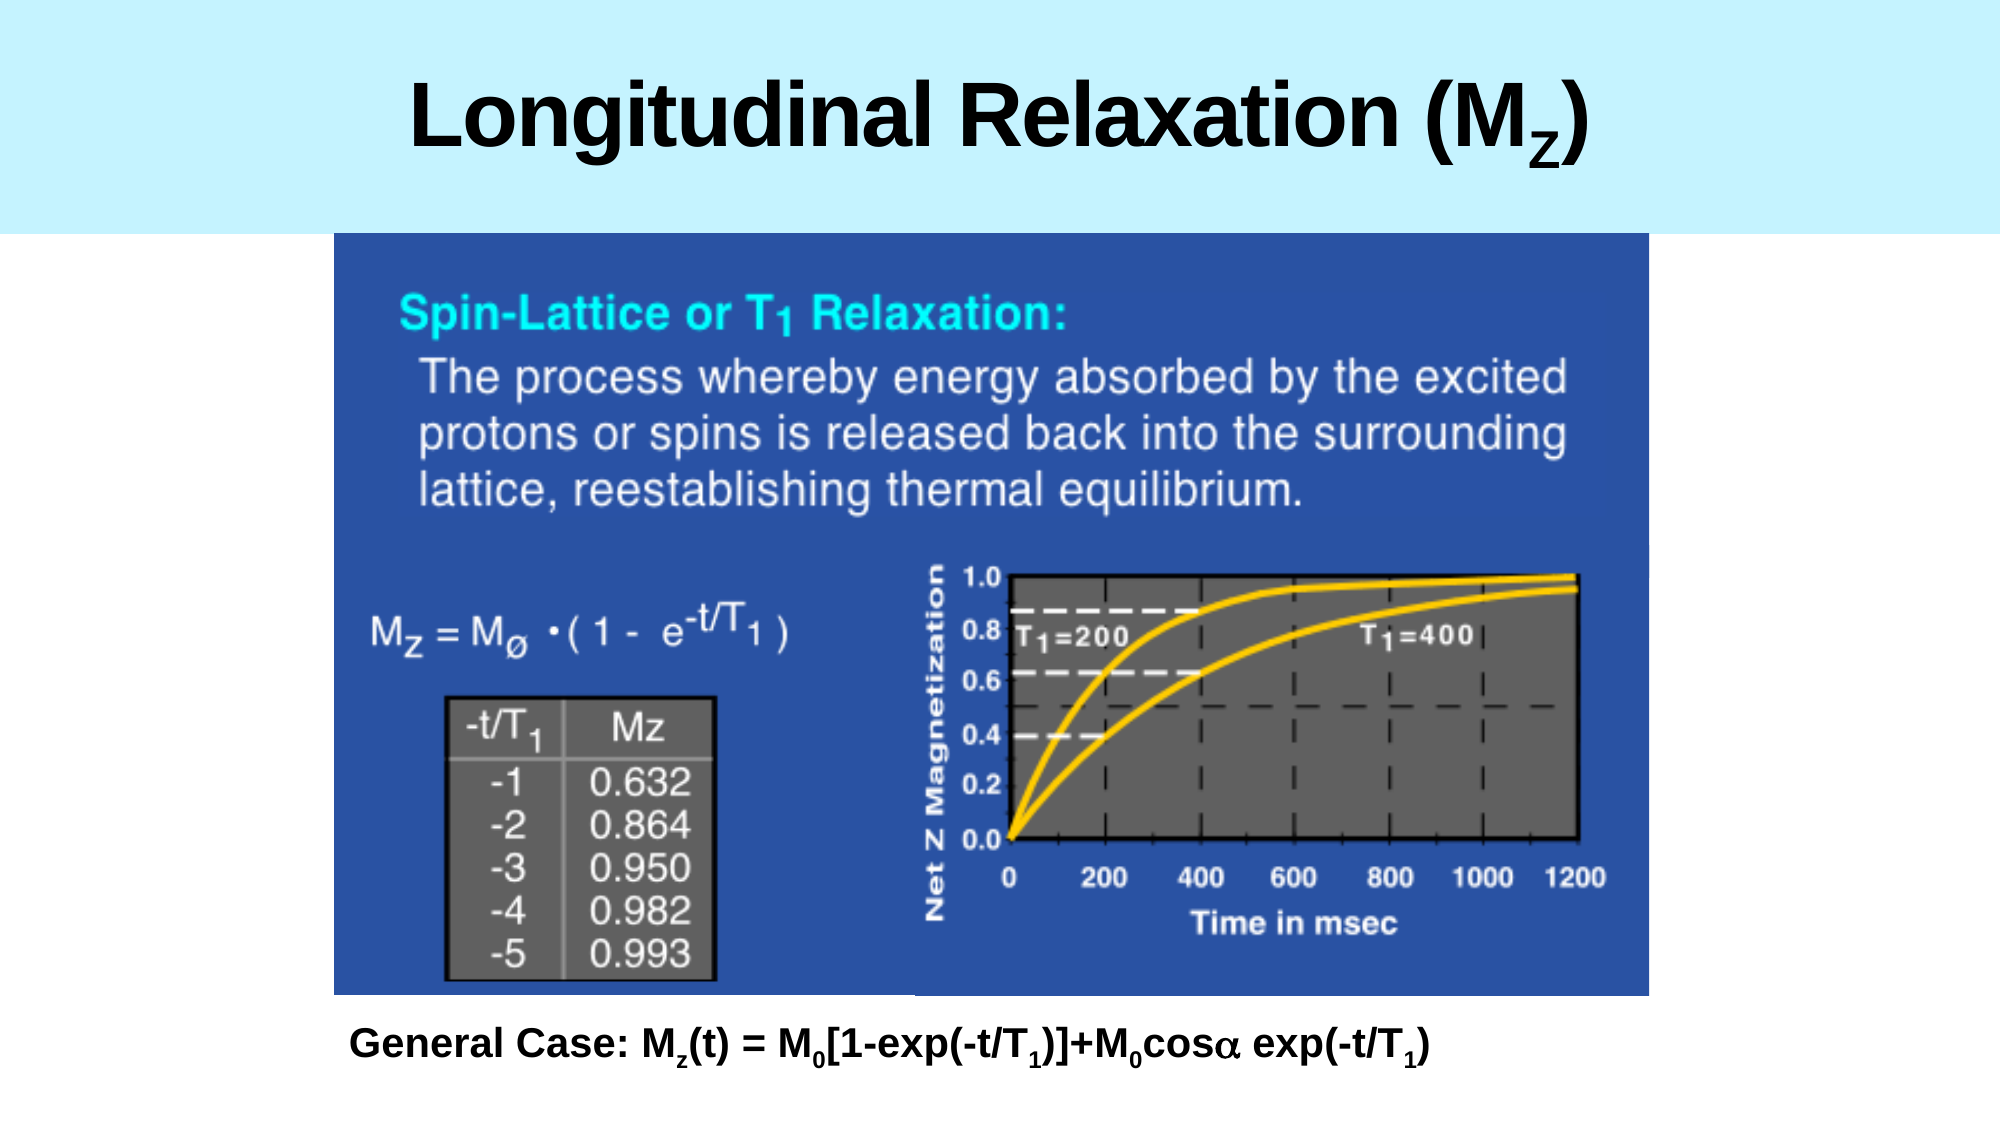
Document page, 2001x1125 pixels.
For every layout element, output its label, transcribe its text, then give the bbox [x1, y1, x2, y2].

picture [914, 545, 1650, 996]
title Longitudinal Relaxation (MZ) [0, 0, 2000, 234]
text_box General Case: Mz(t) = M0[1-exp(-t/T1)]+M0cos exp(-t/T1) [334, 1008, 1650, 1081]
picture [333, 233, 1650, 569]
picture [333, 576, 906, 995]
